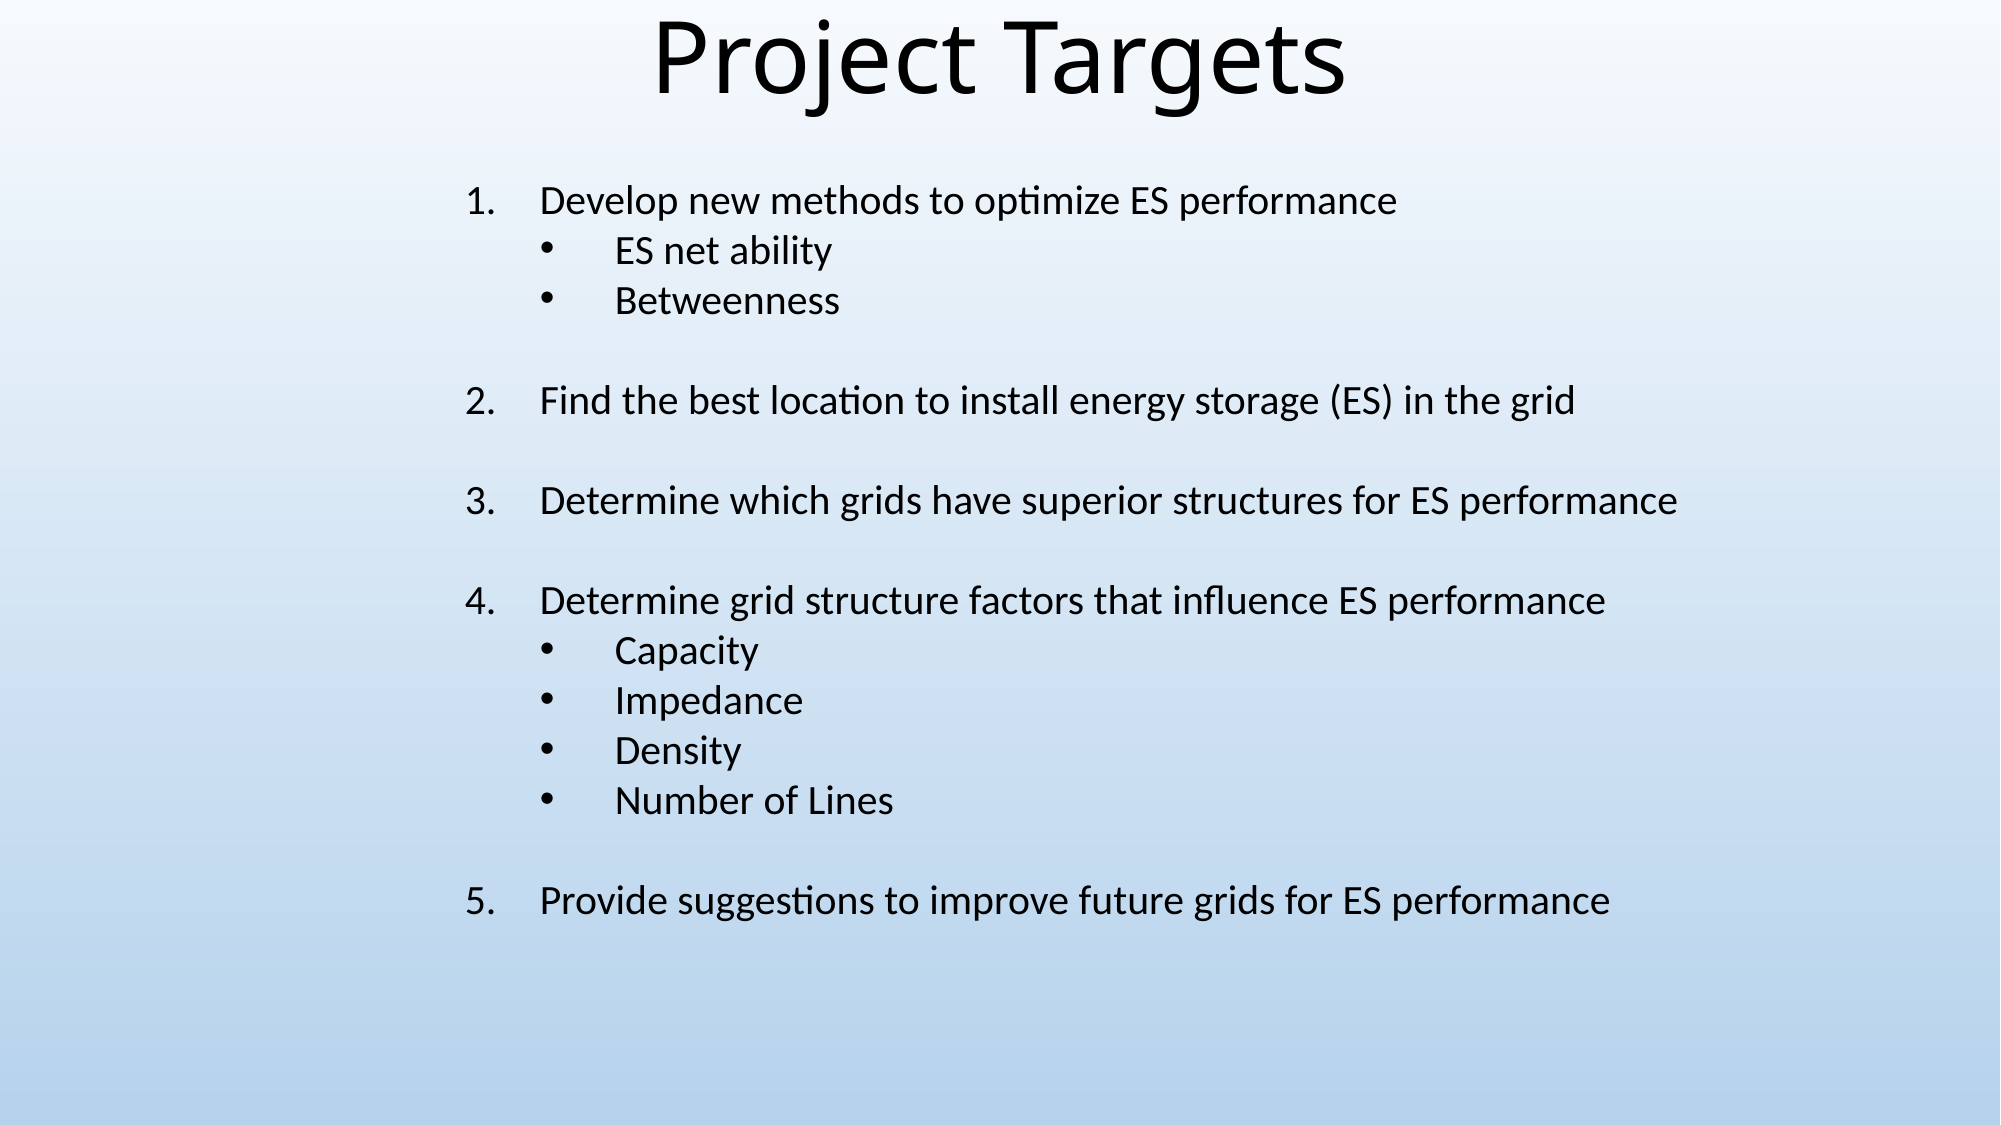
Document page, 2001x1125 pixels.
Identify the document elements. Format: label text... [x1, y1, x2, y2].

title Project Targets [0, 0, 2000, 122]
text_box Develop new methods to optimize ES performance ES net ability Betweenness Find the best location to install energy storage (ES) in the grid Determine which grids have superior structures for ES performance Determine grid structure factors that influence ES performance Capacity Impedance Density Number of Lines Provide suggestions to improve future grids for ES performance [0, 165, 2000, 931]
